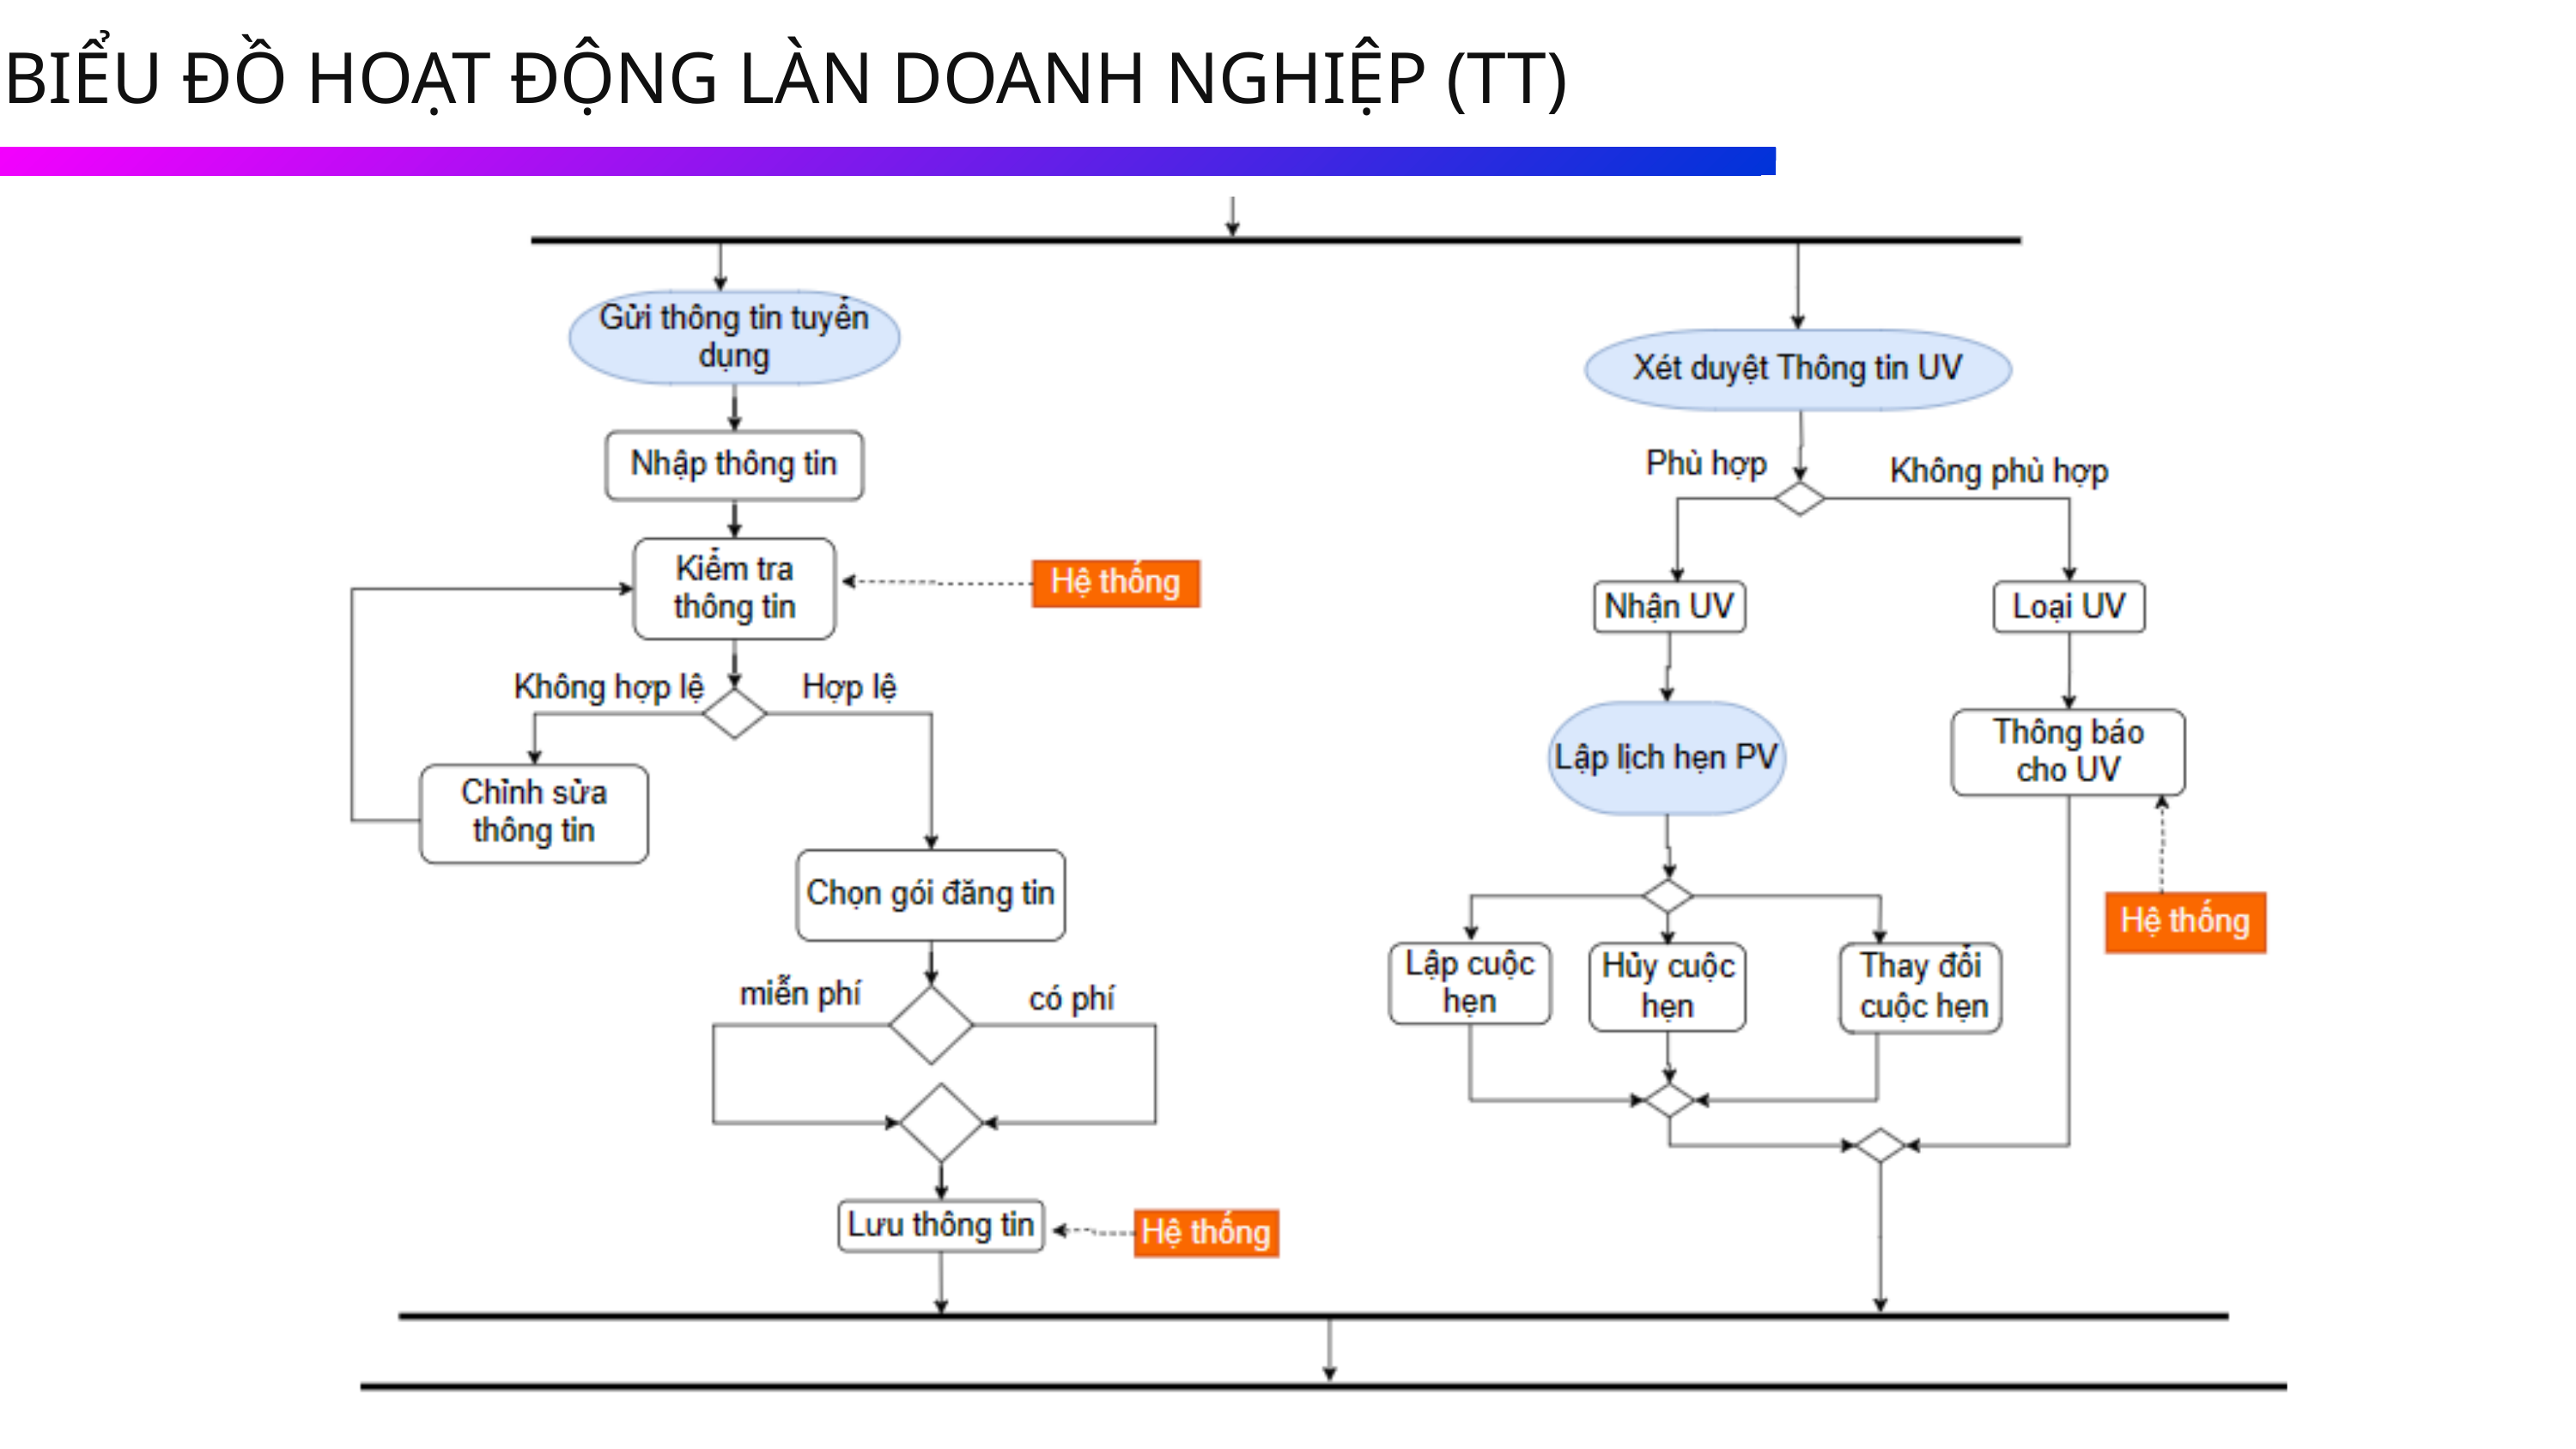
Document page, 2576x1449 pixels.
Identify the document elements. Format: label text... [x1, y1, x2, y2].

text_box [289, 197, 2287, 1449]
text_box BIỂU ĐỒ HOẠT ĐỘNG LÀN DOANH NGHIỆP (TT) [3, 18, 2576, 118]
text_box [0, 147, 1777, 176]
